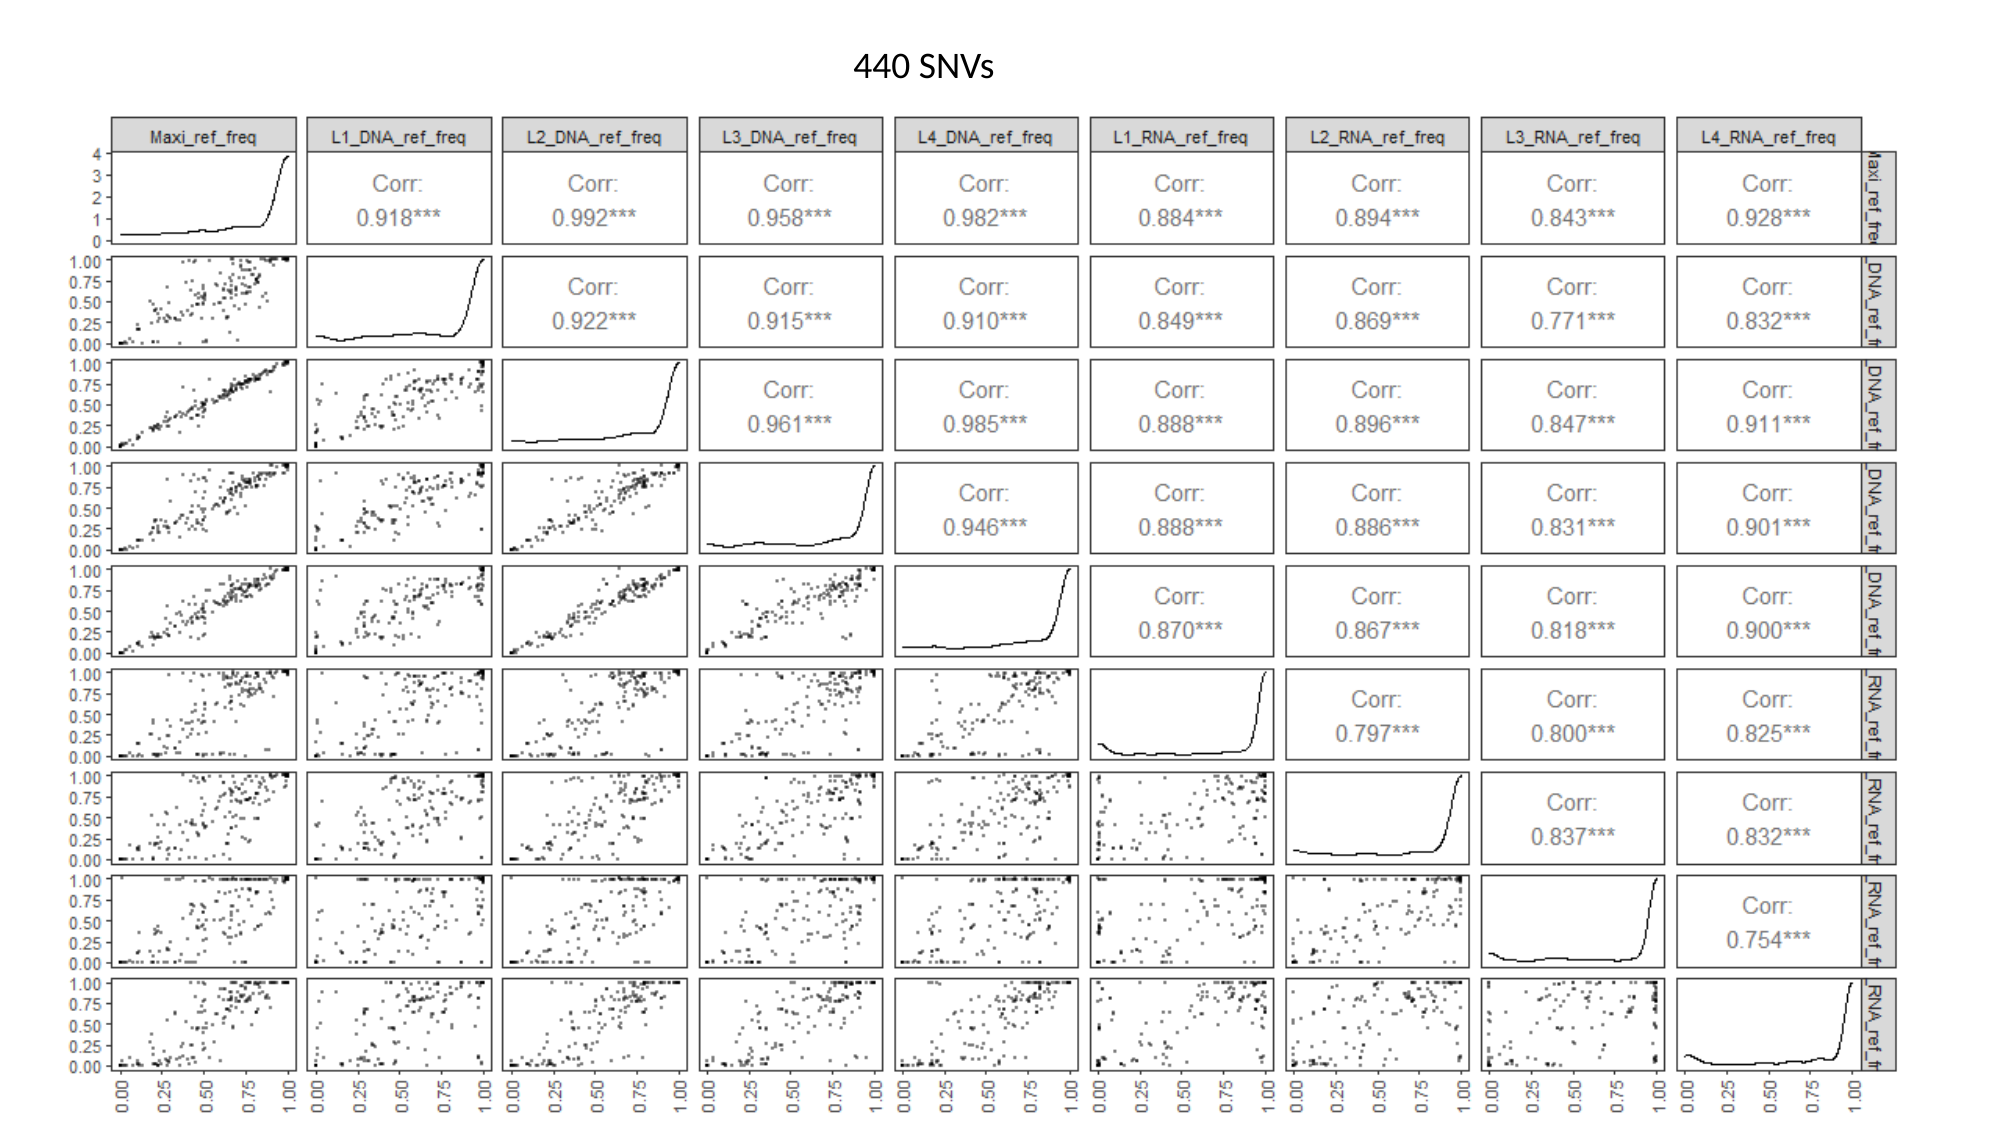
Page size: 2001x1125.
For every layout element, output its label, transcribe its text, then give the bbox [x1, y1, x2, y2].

text_box 440 SNVs [838, 33, 1010, 94]
picture [58, 106, 1908, 1125]
